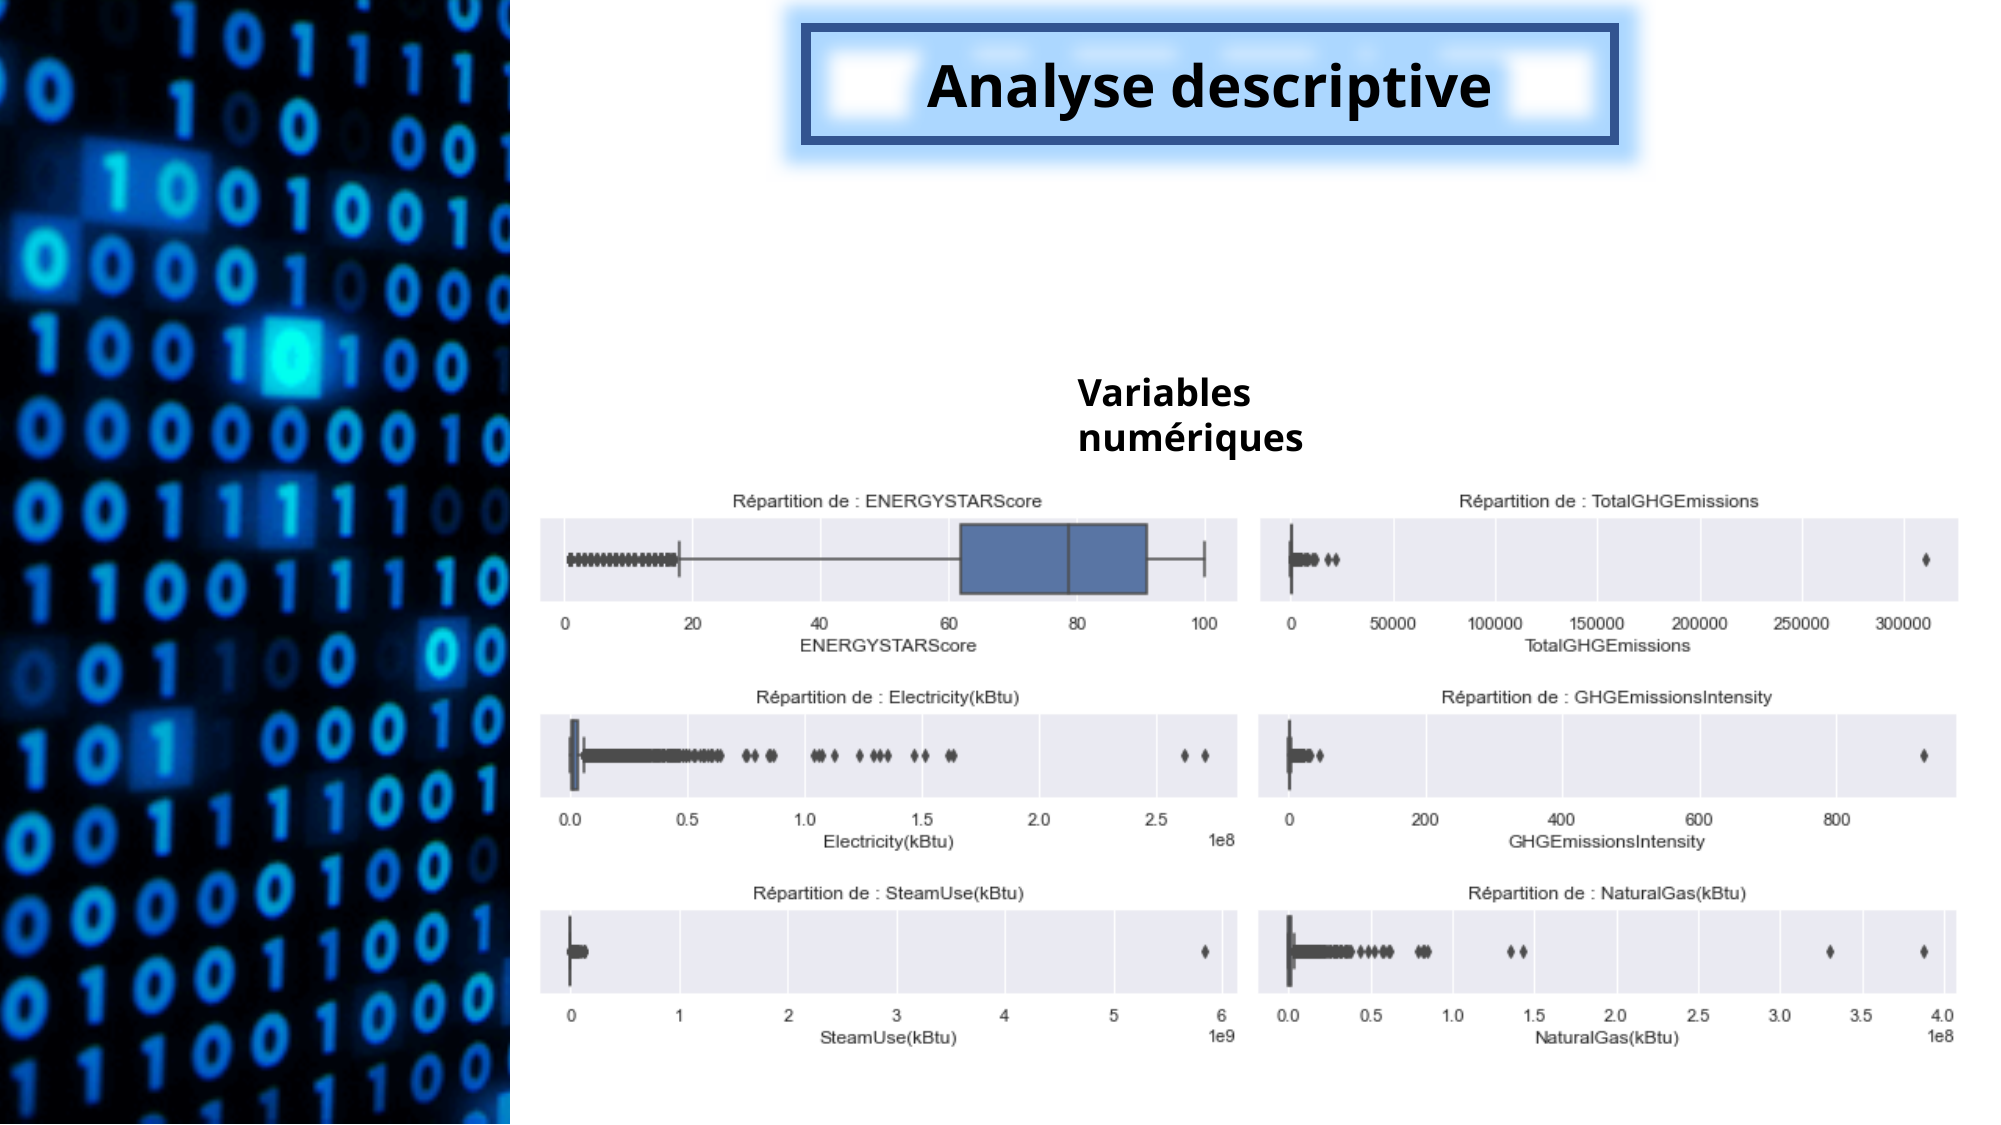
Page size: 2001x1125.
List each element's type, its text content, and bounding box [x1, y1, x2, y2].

picture [527, 484, 1247, 666]
text_box Variables numériques [1062, 361, 1431, 467]
text_box Analyse descriptive [805, 27, 1615, 142]
picture [1248, 484, 1968, 666]
picture [527, 680, 1966, 862]
picture [527, 876, 1966, 1059]
picture [0, 0, 510, 1124]
